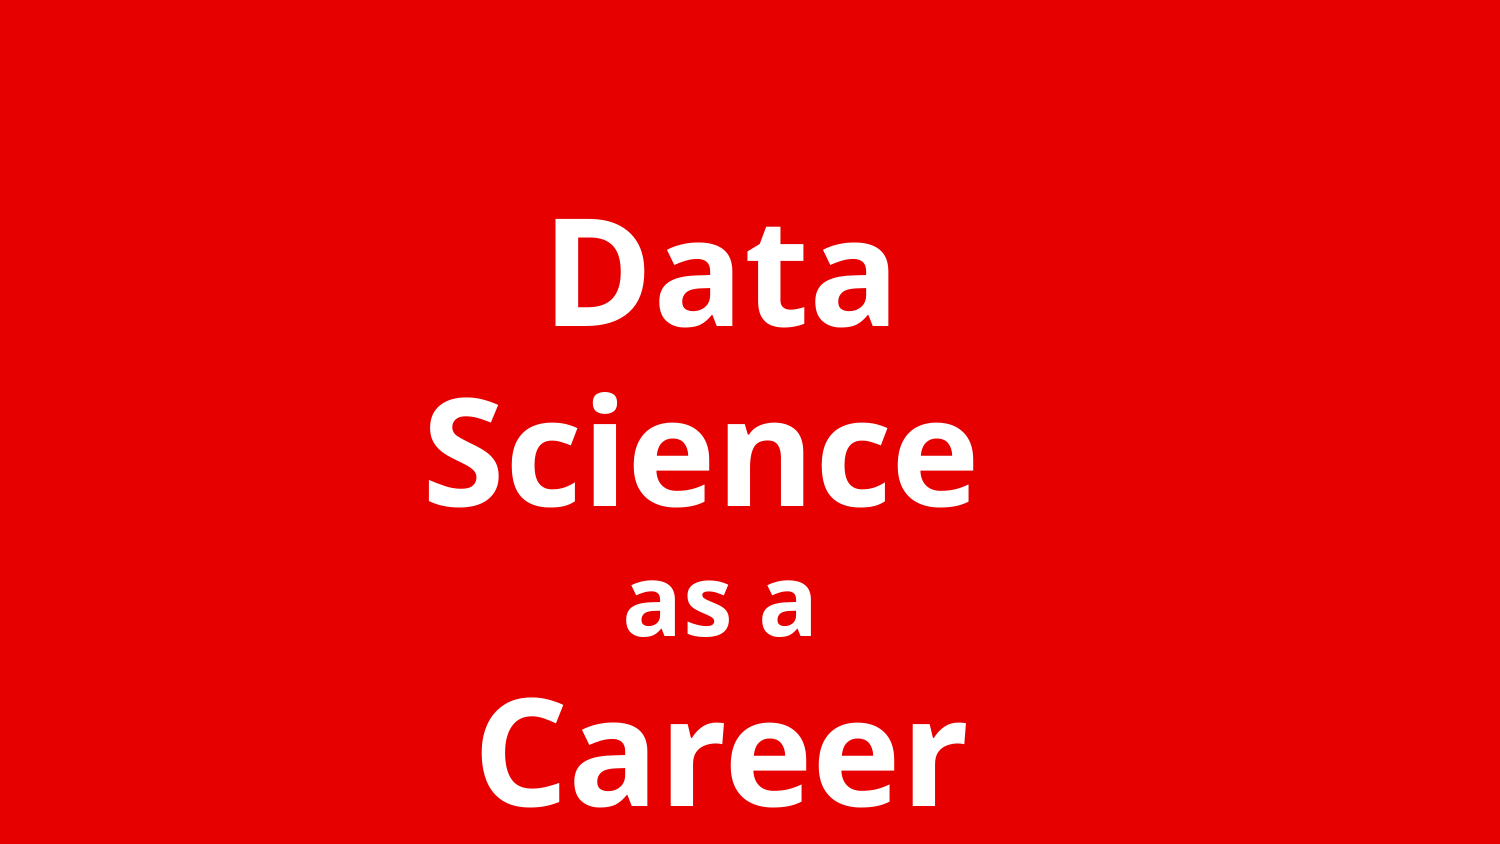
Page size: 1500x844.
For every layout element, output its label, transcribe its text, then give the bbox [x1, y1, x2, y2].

title Data Science as a Career [262, 176, 1181, 688]
